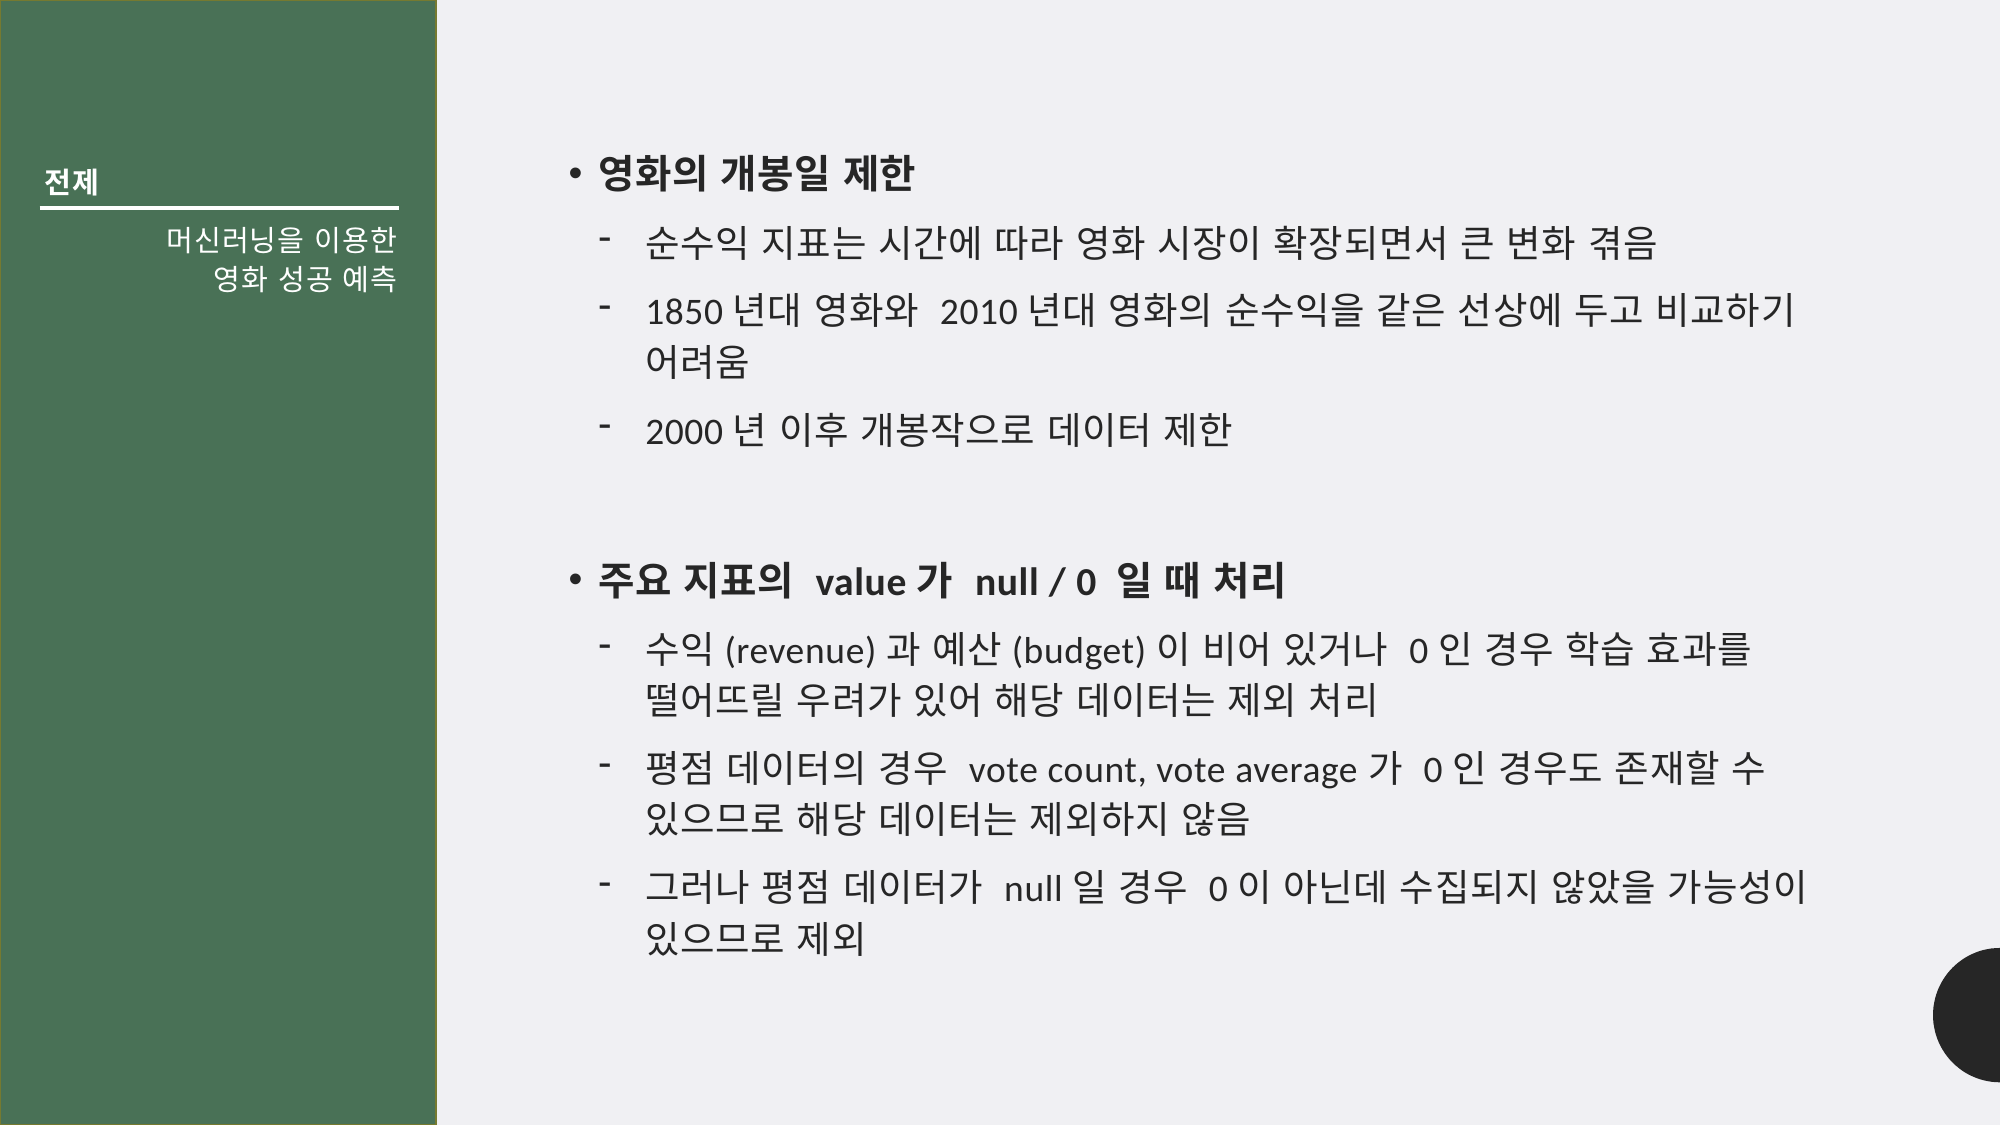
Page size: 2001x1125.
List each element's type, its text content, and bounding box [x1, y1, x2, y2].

title 머신러닝을 이용한 영화 성공 예측 [26, 215, 416, 357]
text_box [0, 0, 437, 1125]
text_box 전제 [26, 58, 416, 215]
list 영화의 개봉일 제한 순수익 지표는 시간에 따라 영화 시장이 확장되면서 큰 변화 겪음 1850년대 영화와 2010년대 영화의 순수익을 같은 선상에 두고 비교하기 어려움 2000년 이후 개봉작으로 데이터 제한 주요 지표의 value가 null / 0 일 때 처리 수익(revenue)과 예산(budget)이 비어 있거나 0인 경우 학습 효과를 떨어뜨릴 우려가 있어 해당 데이터는 제외 처리 평점 데이터의 경우 vote count, vote average가 0인 경우도 존재할 수 있으므로 해당 데이터는 제외하지 않음 그러나 평점 데이터가 null일 경우 0이 아닌데 수집되지 않았을 가능성이 있으므로 제외 [550, 124, 1875, 1014]
